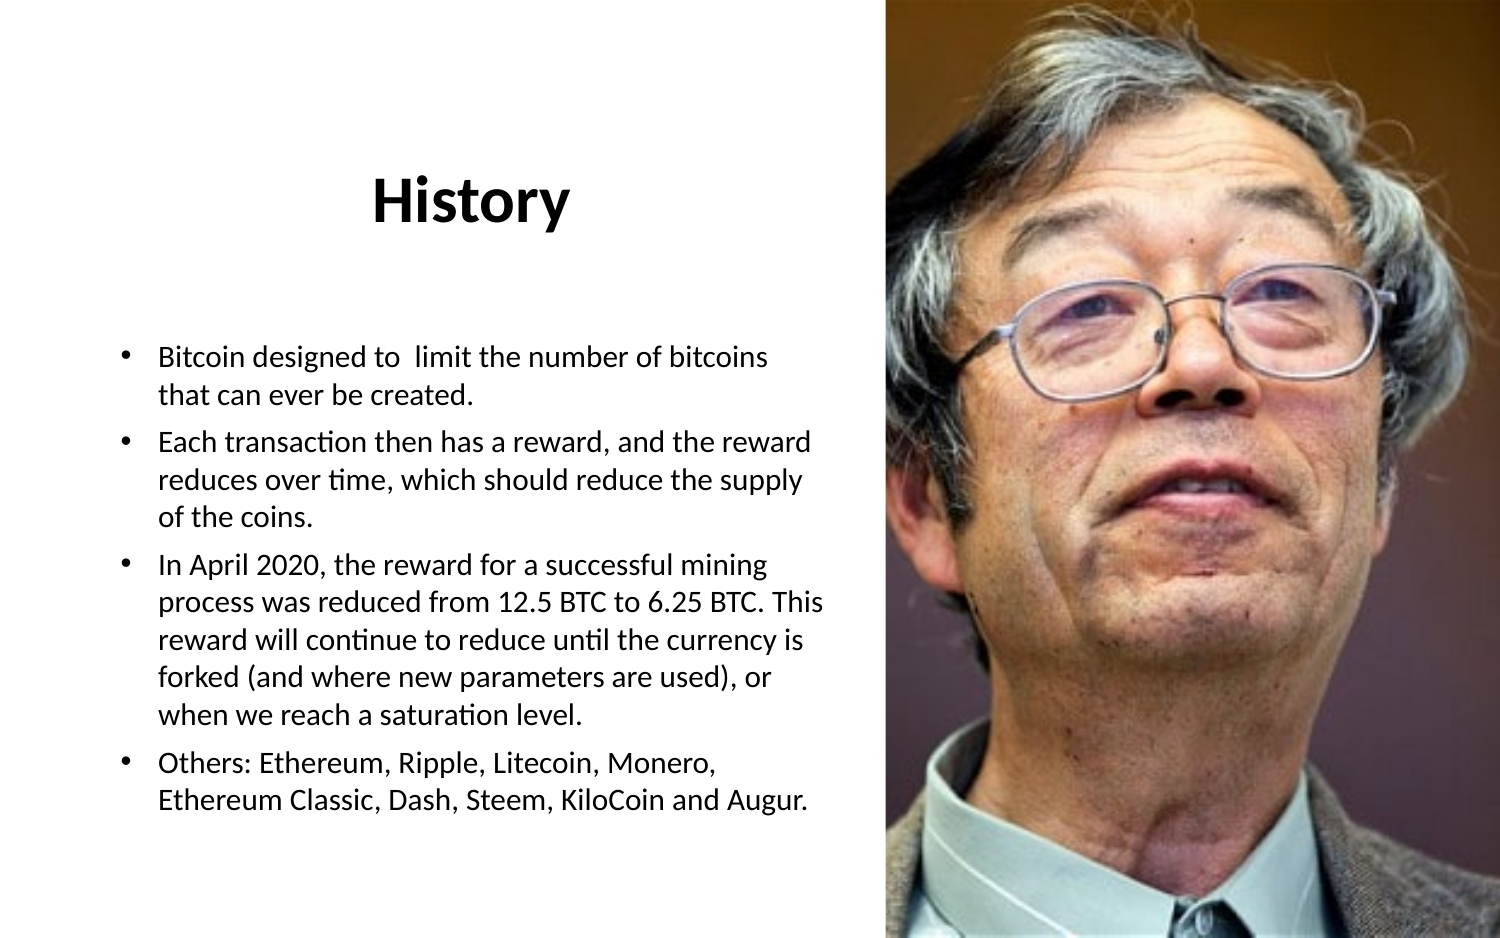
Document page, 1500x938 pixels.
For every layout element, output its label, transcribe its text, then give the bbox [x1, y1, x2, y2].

picture [885, 0, 1500, 938]
list Bitcoin designed to limit the number of bitcoins that can ever be created. Each transaction then has a reward, and the reward reduces over time, which should reduce the supply of the coins. In April 2020, the reward for a successful mining process was reduced from 12.5 BTC to 6.25 BTC. This reward will continue to reduce until the currency is forked (and where new parameters are used), or when we reach a saturation level. Others: Ethereum, Ripple, Litecoin, Monero, Ethereum Classic, Dash, Steem, KiloCoin and Augur. [102, 328, 842, 839]
title History [102, 98, 842, 304]
